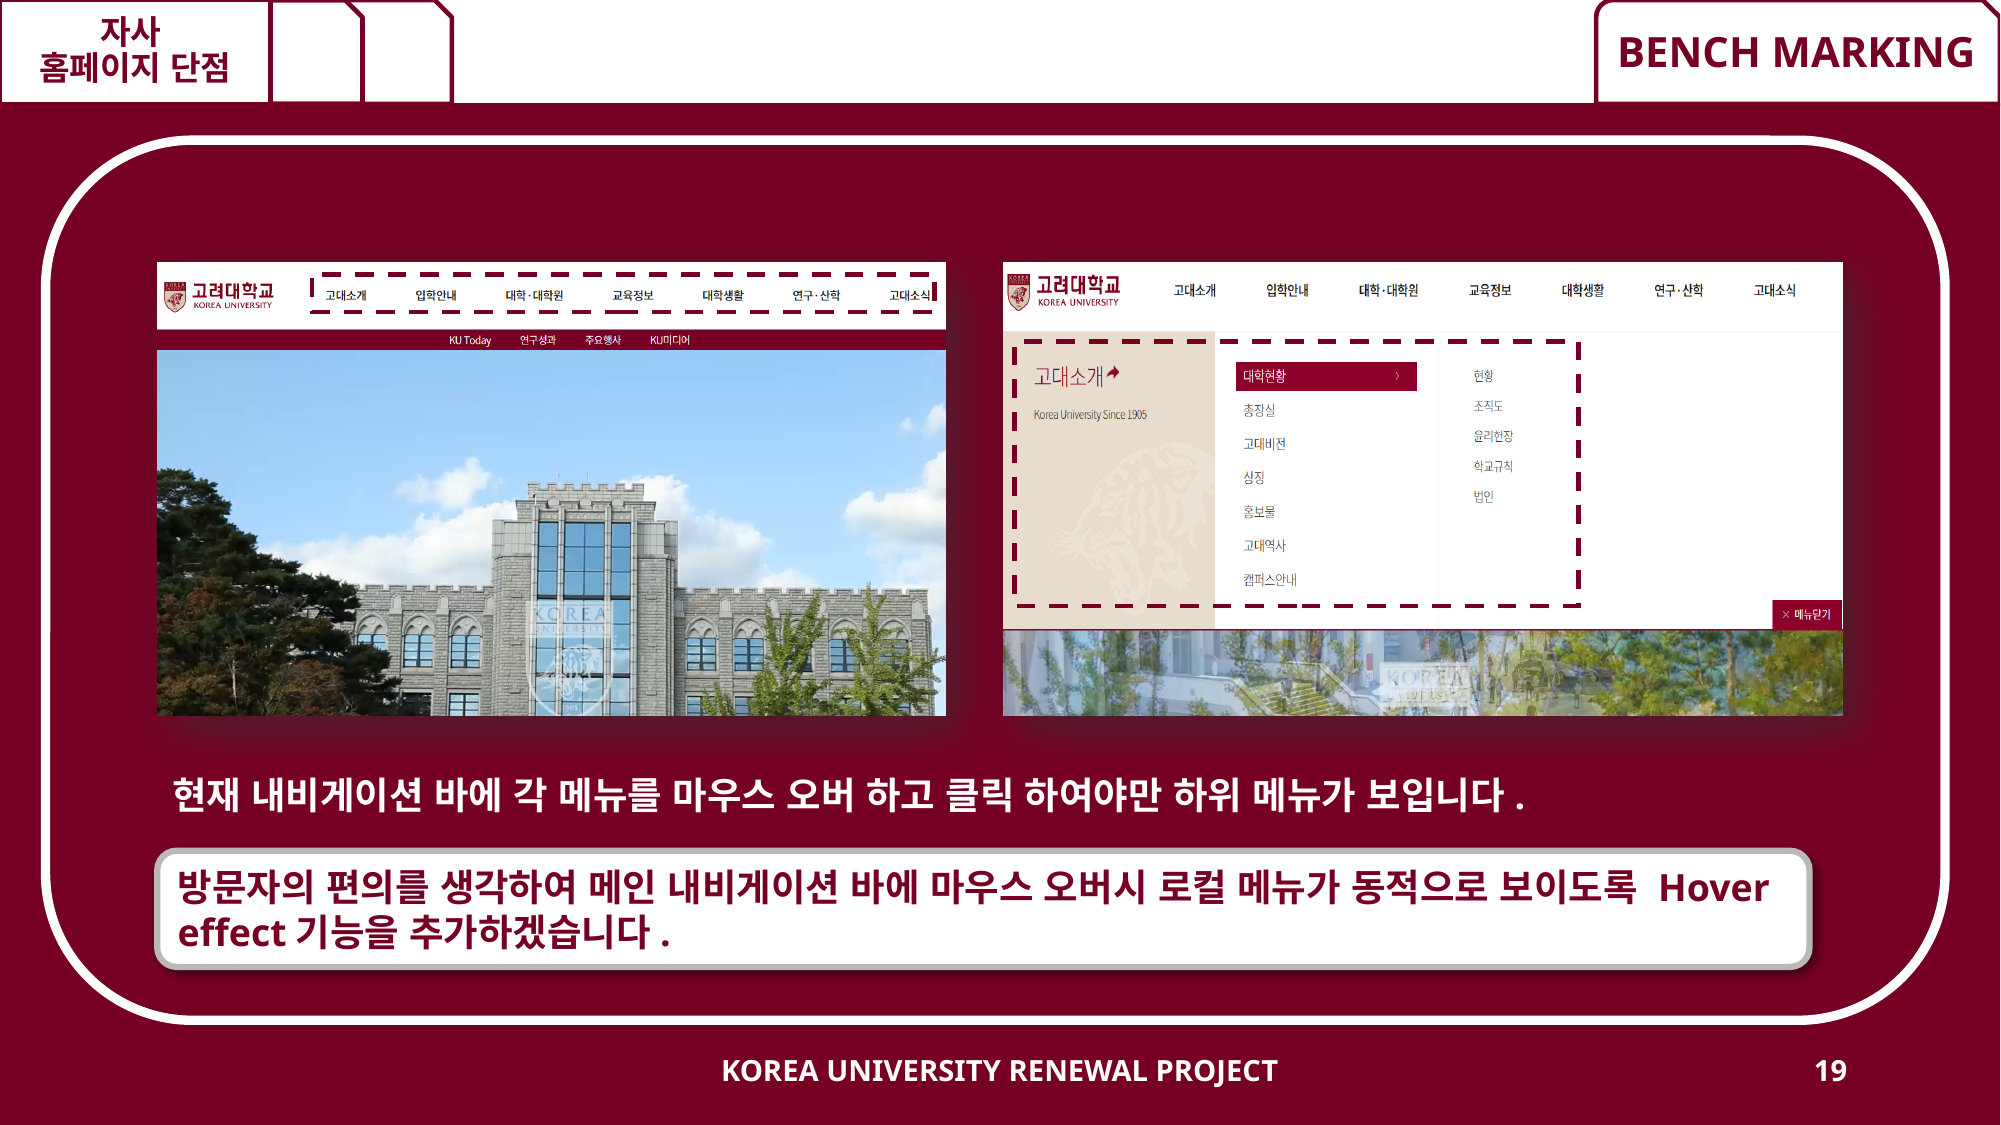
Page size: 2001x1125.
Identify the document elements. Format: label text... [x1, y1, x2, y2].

slide_number 19 [1412, 1042, 1863, 1103]
picture [1003, 262, 1843, 716]
footer KOREA UNIVERSITY RENEWAL PROJECT [662, 1042, 1338, 1103]
text_box 현재 내비게이션 바에 각 메뉴를 마우스 오버 하고 클릭 하여야만 하위 메뉴가 보입니다. [157, 764, 1843, 825]
text_box 방문자의 편의를 생각하여 메인 내비게이션 바에 마우스 오버시 로컬 메뉴가 동적으로 보이도록 Hover effect기능을 추가하겠습니다. [157, 850, 1810, 967]
picture [157, 262, 946, 716]
title 자사 홈페이지 단점 [0, 0, 273, 106]
